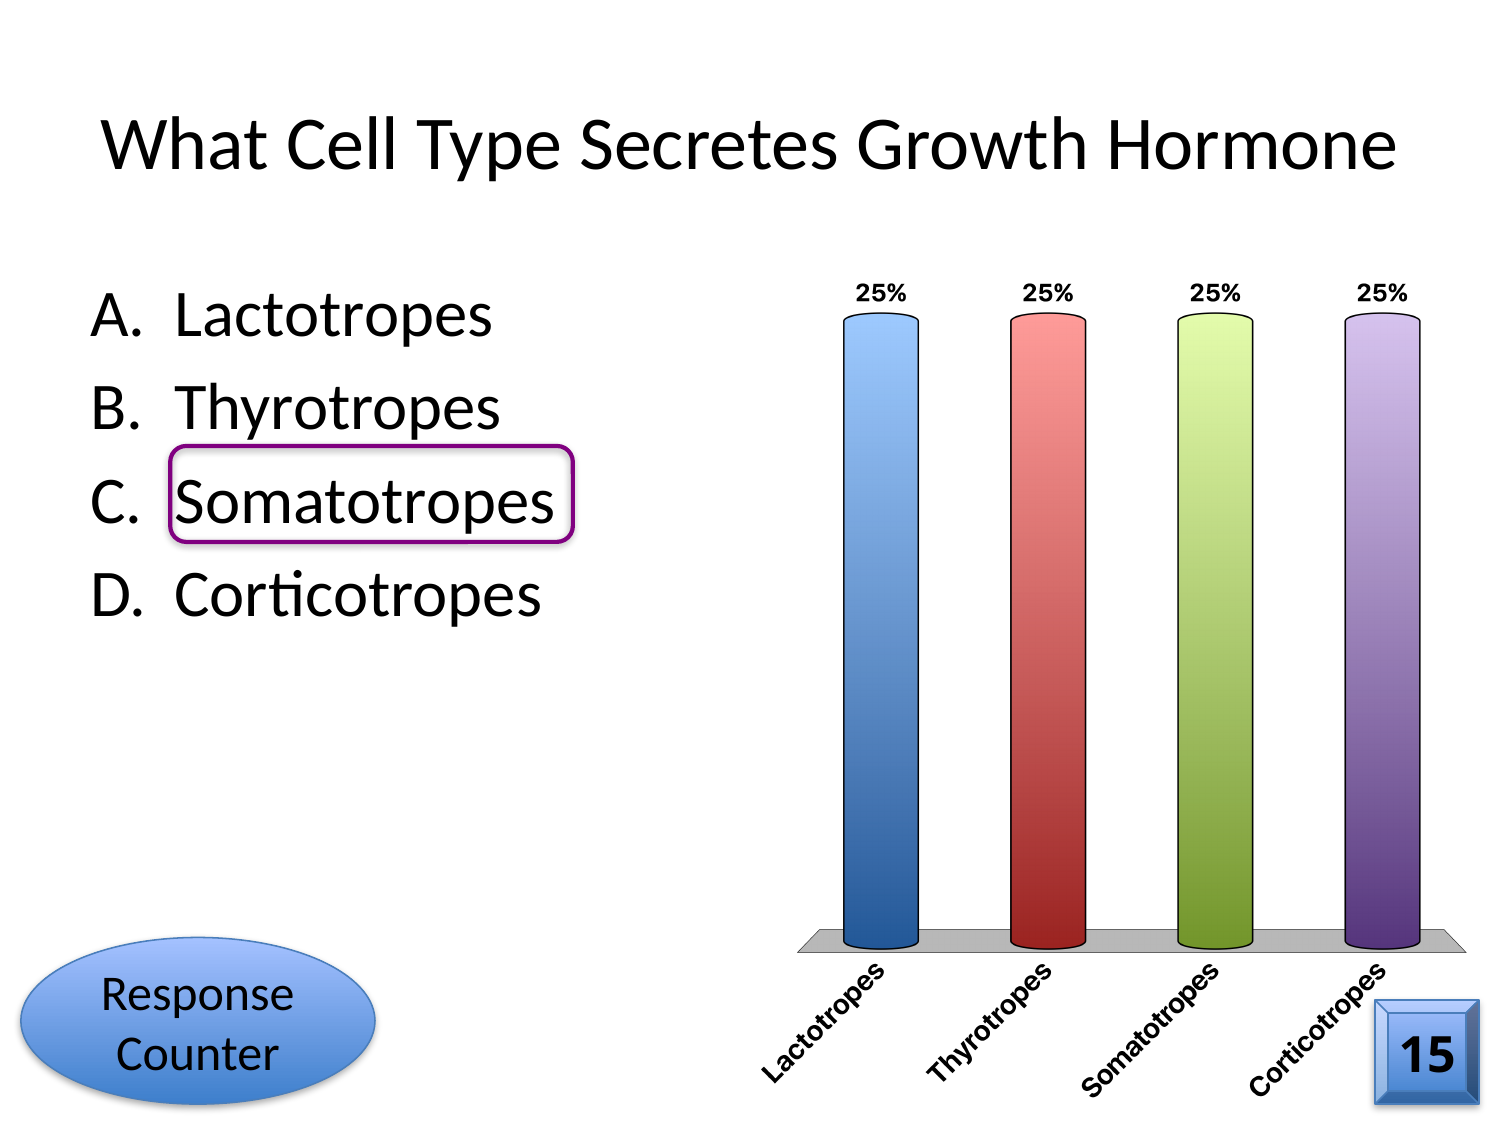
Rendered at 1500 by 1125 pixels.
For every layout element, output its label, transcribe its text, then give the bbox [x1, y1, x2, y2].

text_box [1374, 999, 1480, 1105]
text_box [169, 445, 574, 543]
picture [739, 262, 1490, 1107]
text_box Response Counter [20, 936, 376, 1105]
title What Cell Type Secretes Growth Hormone [75, 45, 1425, 233]
list Lactotropes Thyrotropes Somatotropes Corticotropes [75, 262, 737, 1005]
